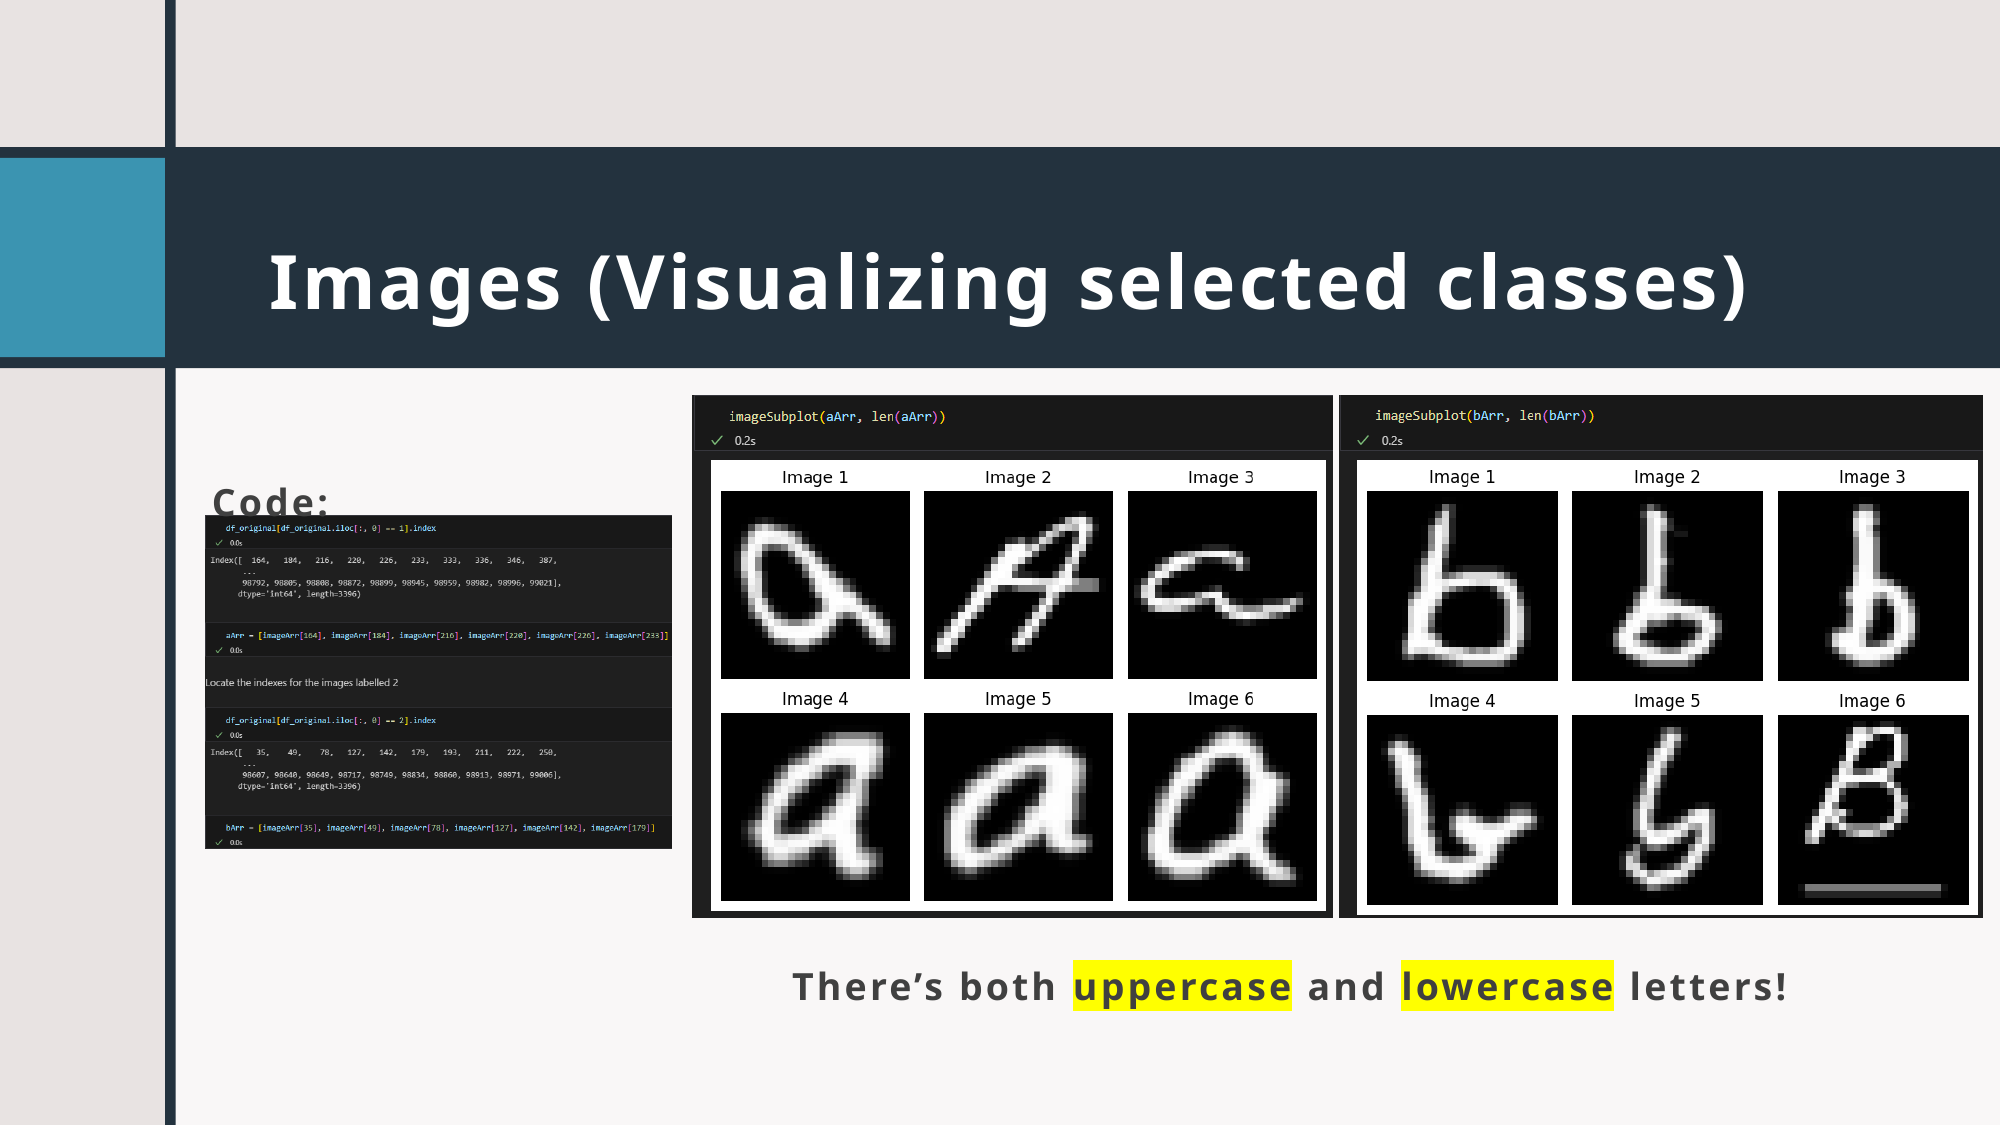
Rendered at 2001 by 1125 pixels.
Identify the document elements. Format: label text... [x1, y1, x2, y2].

text_box [0, 0, 164, 146]
text_box [0, 146, 164, 157]
picture [204, 514, 672, 849]
text_box [0, 369, 164, 1125]
text_box [164, 0, 177, 1125]
title Images (Visualizing selected classes) [251, 171, 1895, 341]
text_box [0, 157, 164, 358]
text_box [177, 0, 2000, 146]
picture [692, 395, 1333, 918]
text_box [0, 358, 164, 369]
text_box There’s both uppercase and lowercase letters! [774, 926, 1983, 1047]
text_box [177, 369, 2000, 1125]
list Code: [193, 443, 682, 543]
picture [1339, 395, 1983, 918]
text_box [177, 146, 2000, 369]
